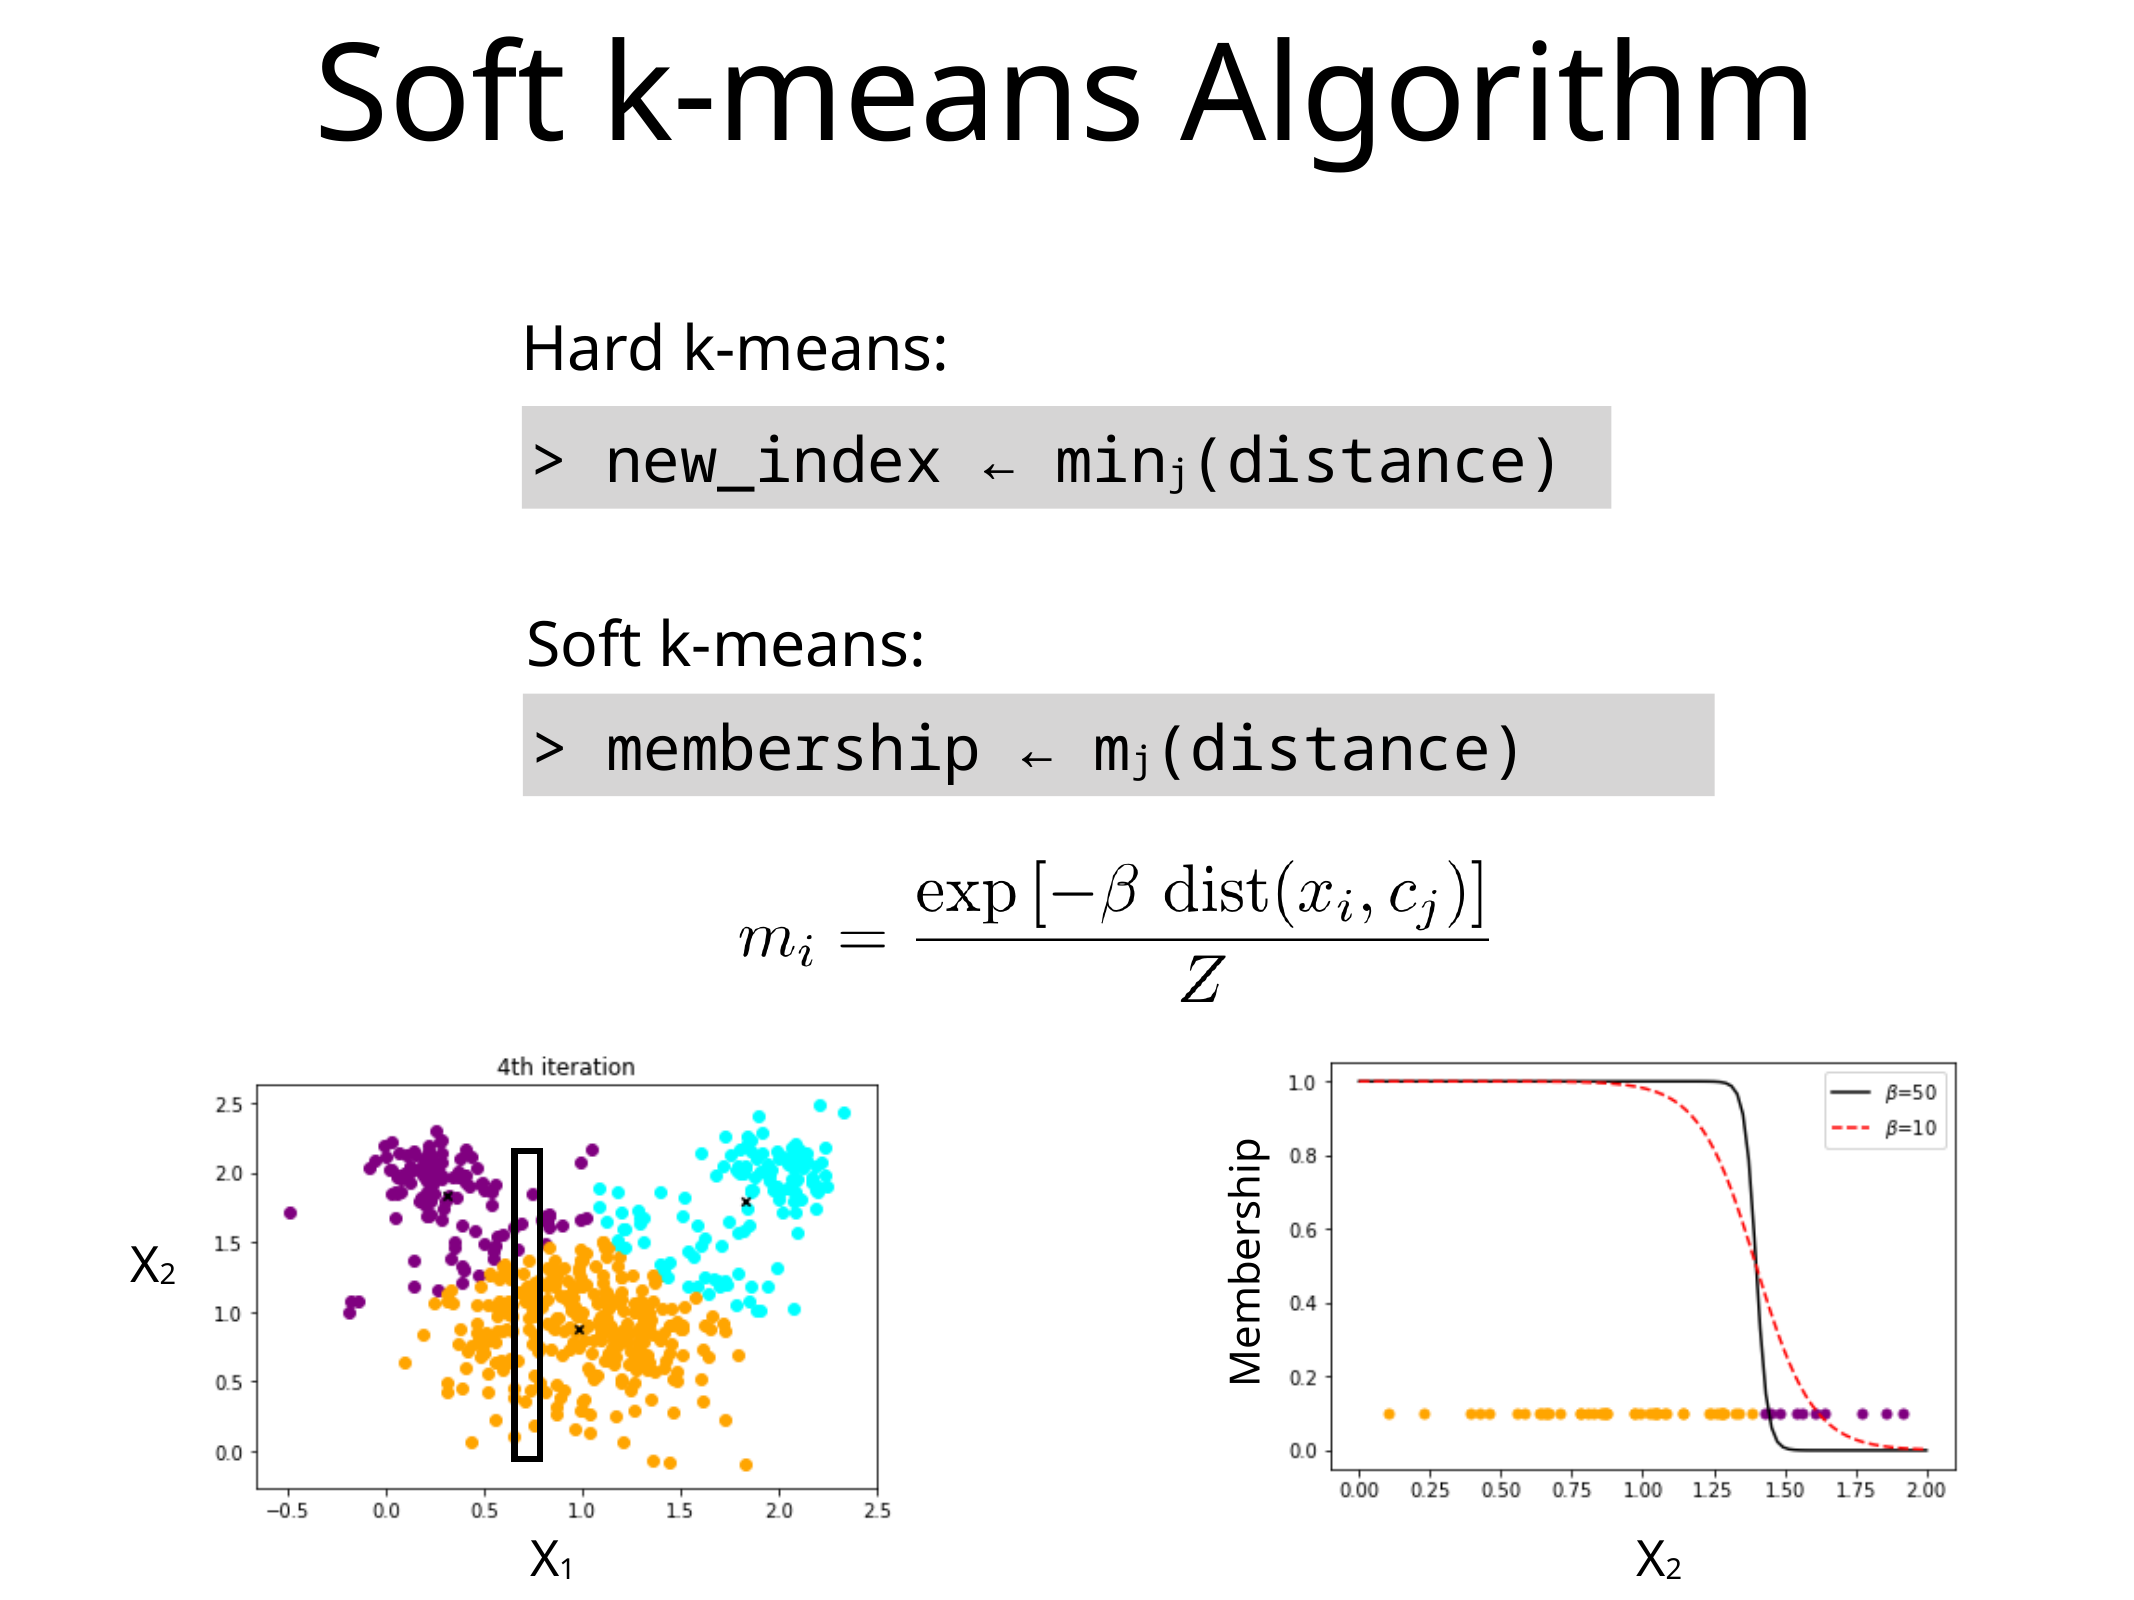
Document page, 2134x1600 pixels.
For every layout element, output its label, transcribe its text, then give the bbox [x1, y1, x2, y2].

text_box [119, 1044, 1975, 1595]
title Soft k-means Algorithm [155, 0, 1978, 179]
text_box Hard k-means: [513, 300, 959, 392]
text_box > new_index ← minj(distance) [521, 406, 1612, 509]
text_box > membership ← mj(distance) [522, 693, 1715, 797]
picture [734, 848, 1502, 1035]
text_box Soft k-means: [518, 595, 935, 688]
